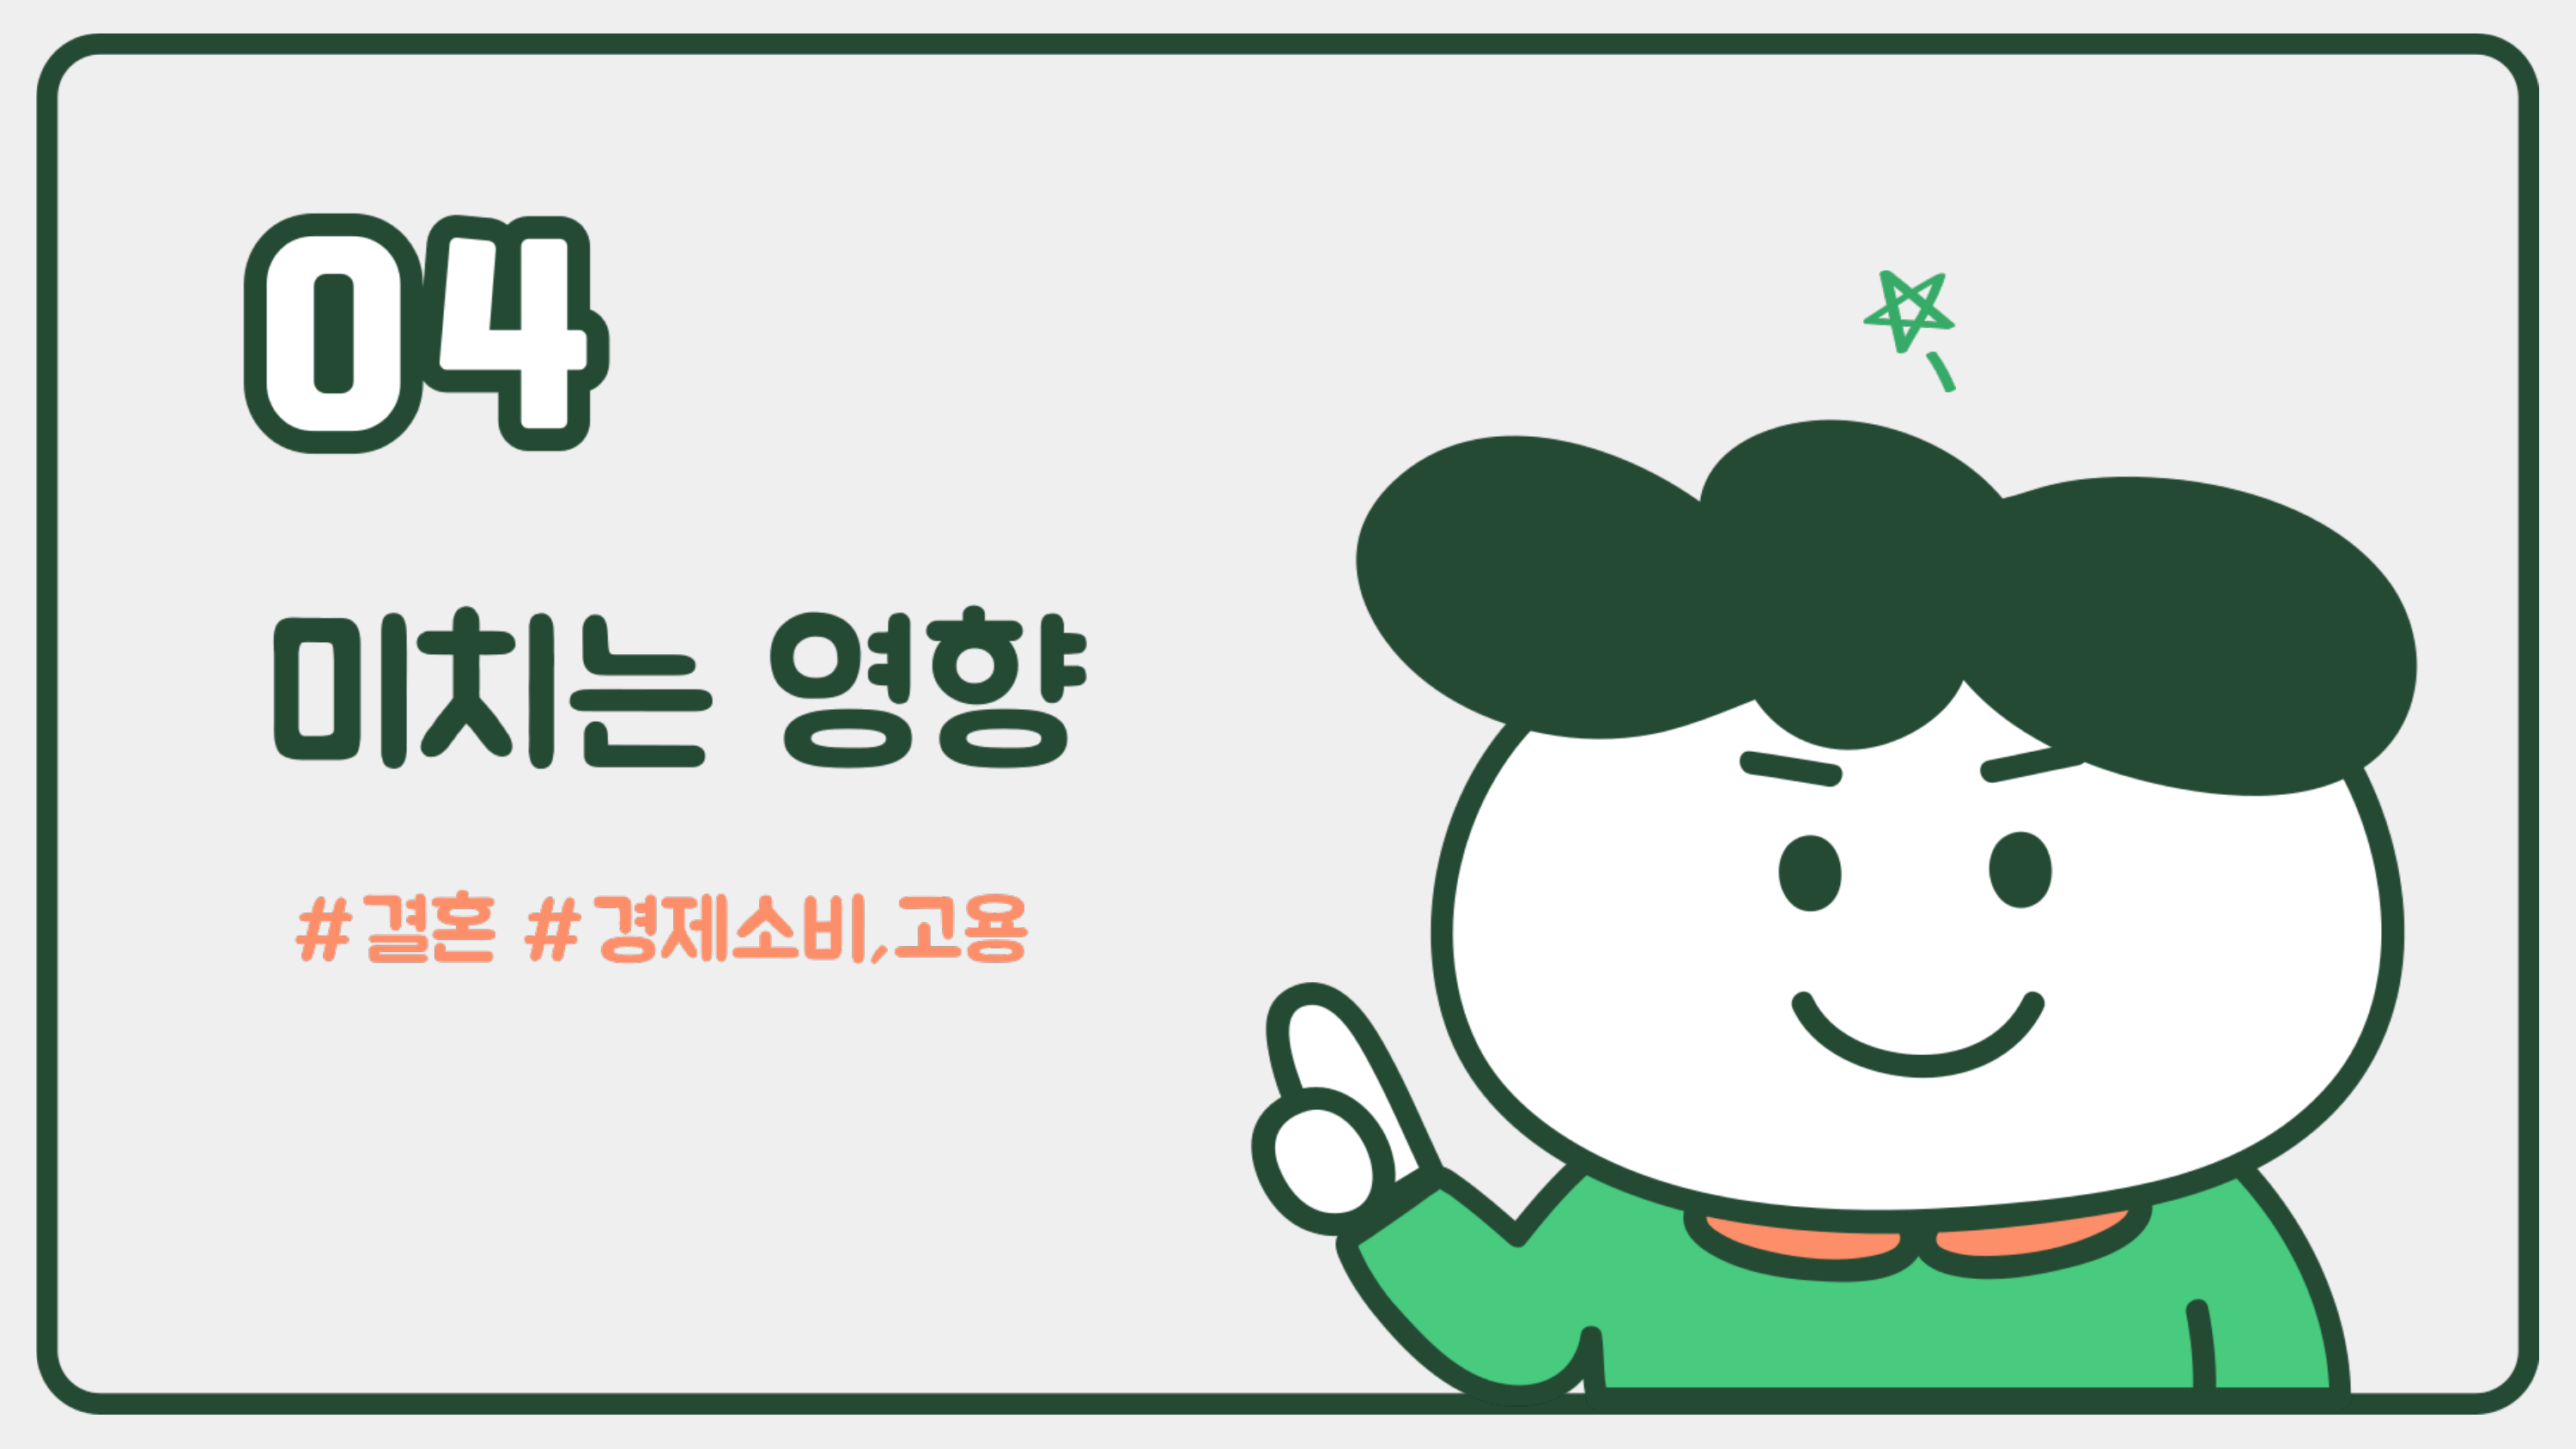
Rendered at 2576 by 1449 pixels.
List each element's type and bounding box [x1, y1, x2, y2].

text_box [1862, 270, 1956, 393]
text_box [1246, 418, 2421, 1410]
picture [131, 73, 1176, 858]
text_box [36, 33, 2539, 1415]
picture [276, 861, 1067, 1004]
